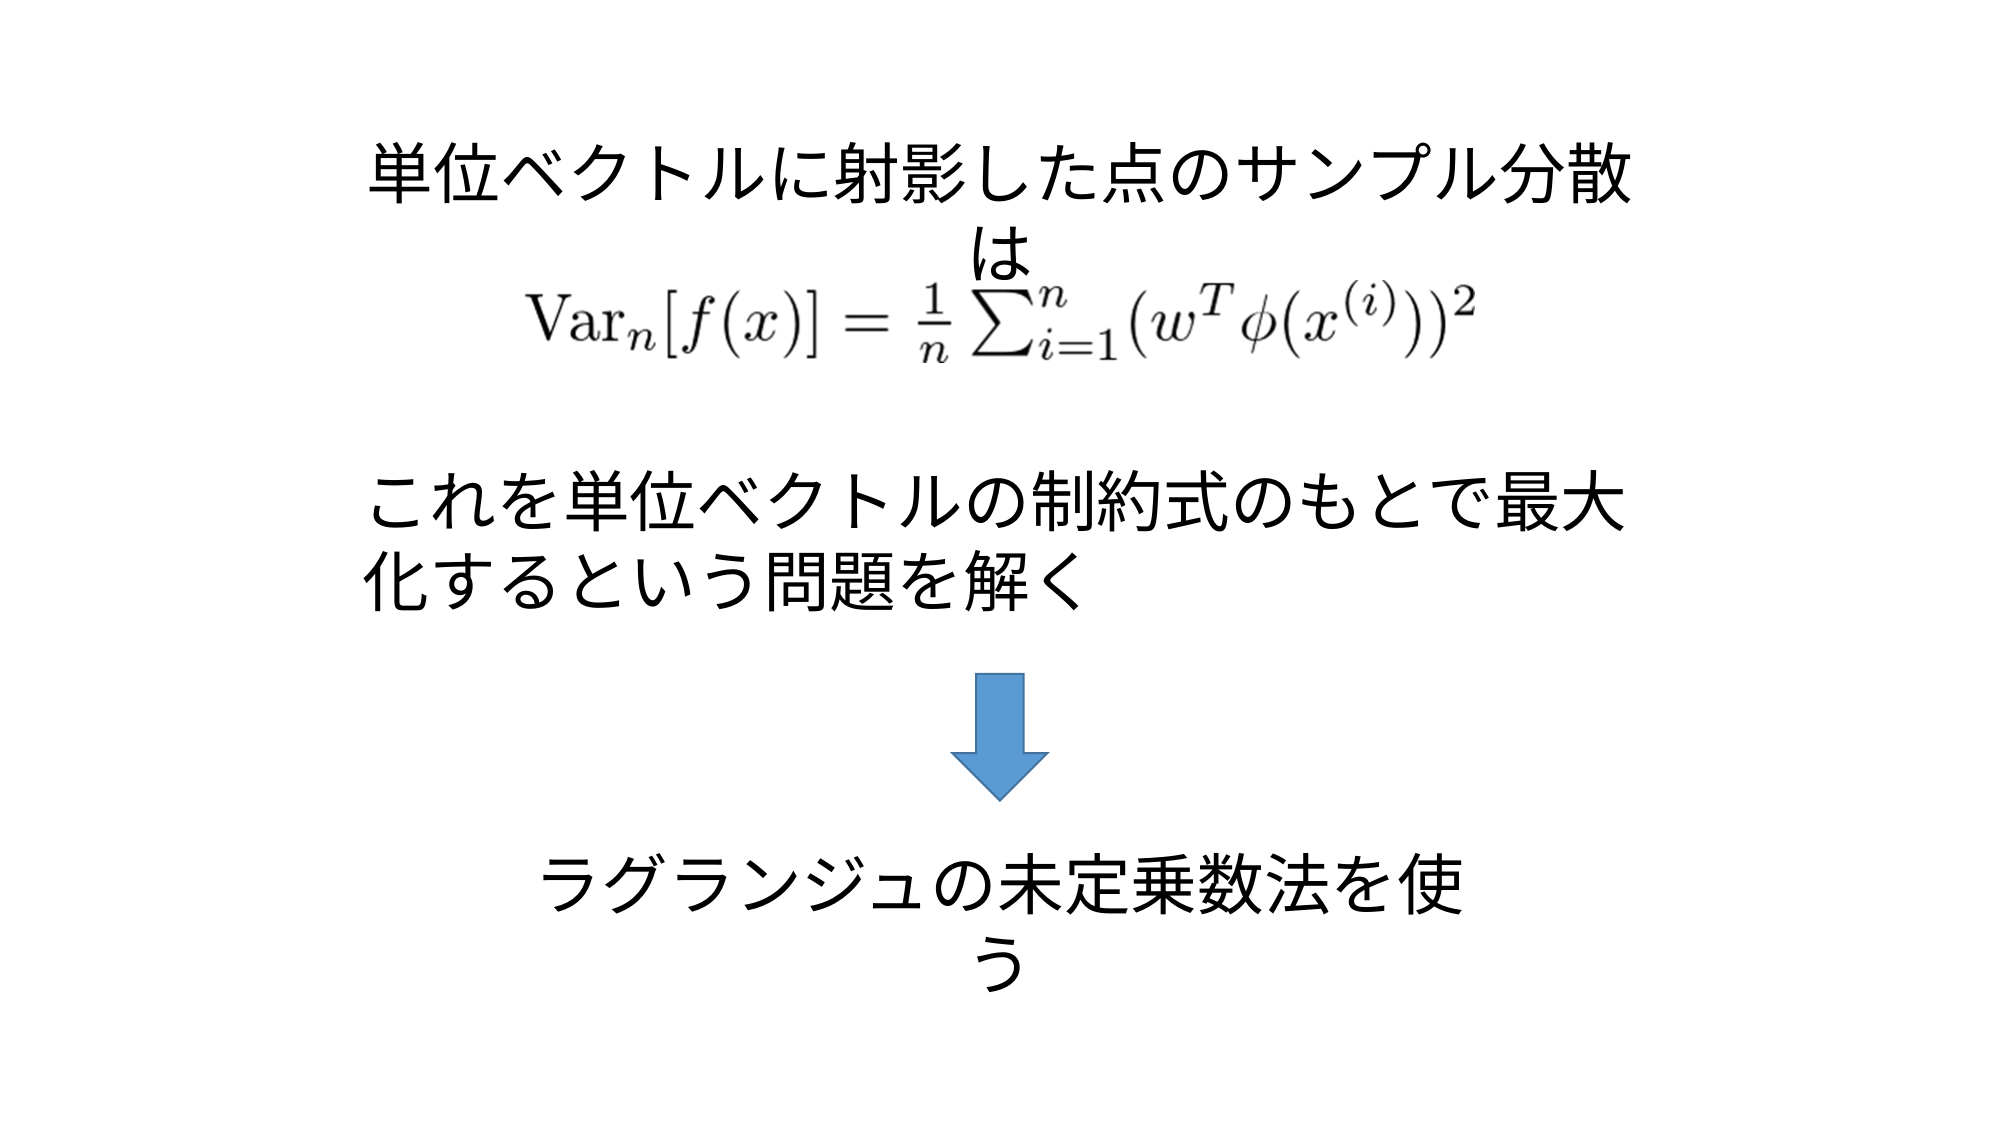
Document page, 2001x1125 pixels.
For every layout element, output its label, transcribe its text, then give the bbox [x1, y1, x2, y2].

picture [524, 280, 1475, 363]
text_box これを単位ベクトルの制約式のもとで最大化するという問題を解く [348, 452, 1652, 627]
text_box 単位ベクトルに射影した点のサンプル分散は [338, 124, 1662, 300]
text_box ラグランジュの未定乗数法を使う [502, 835, 1498, 1010]
text_box [949, 672, 1050, 803]
